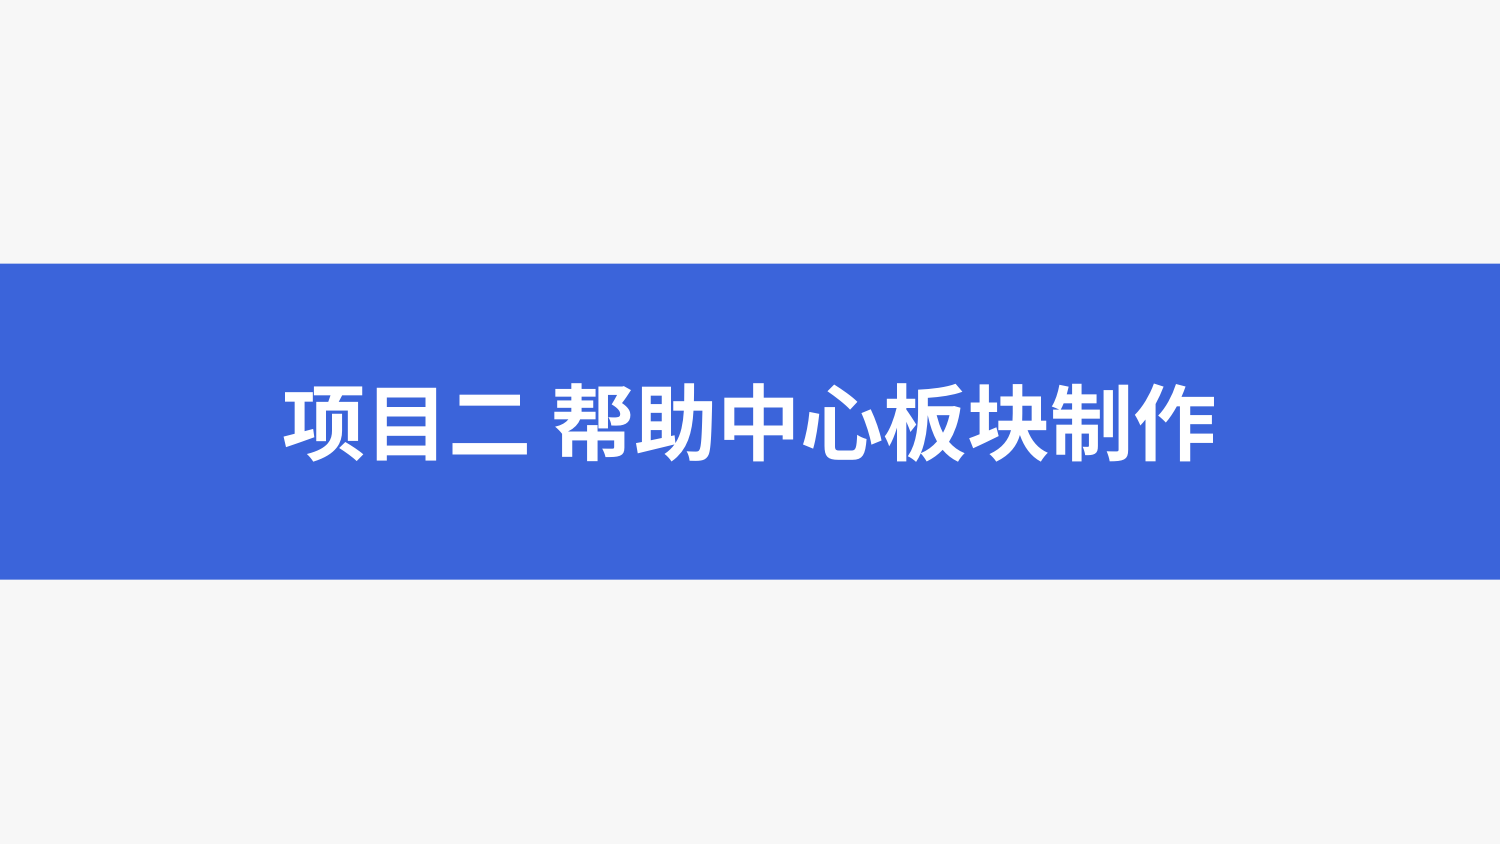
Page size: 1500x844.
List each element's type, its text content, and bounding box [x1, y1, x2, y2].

text_box [0, 263, 1500, 581]
text_box 项目二 帮助中心板块制作 [267, 363, 1233, 479]
